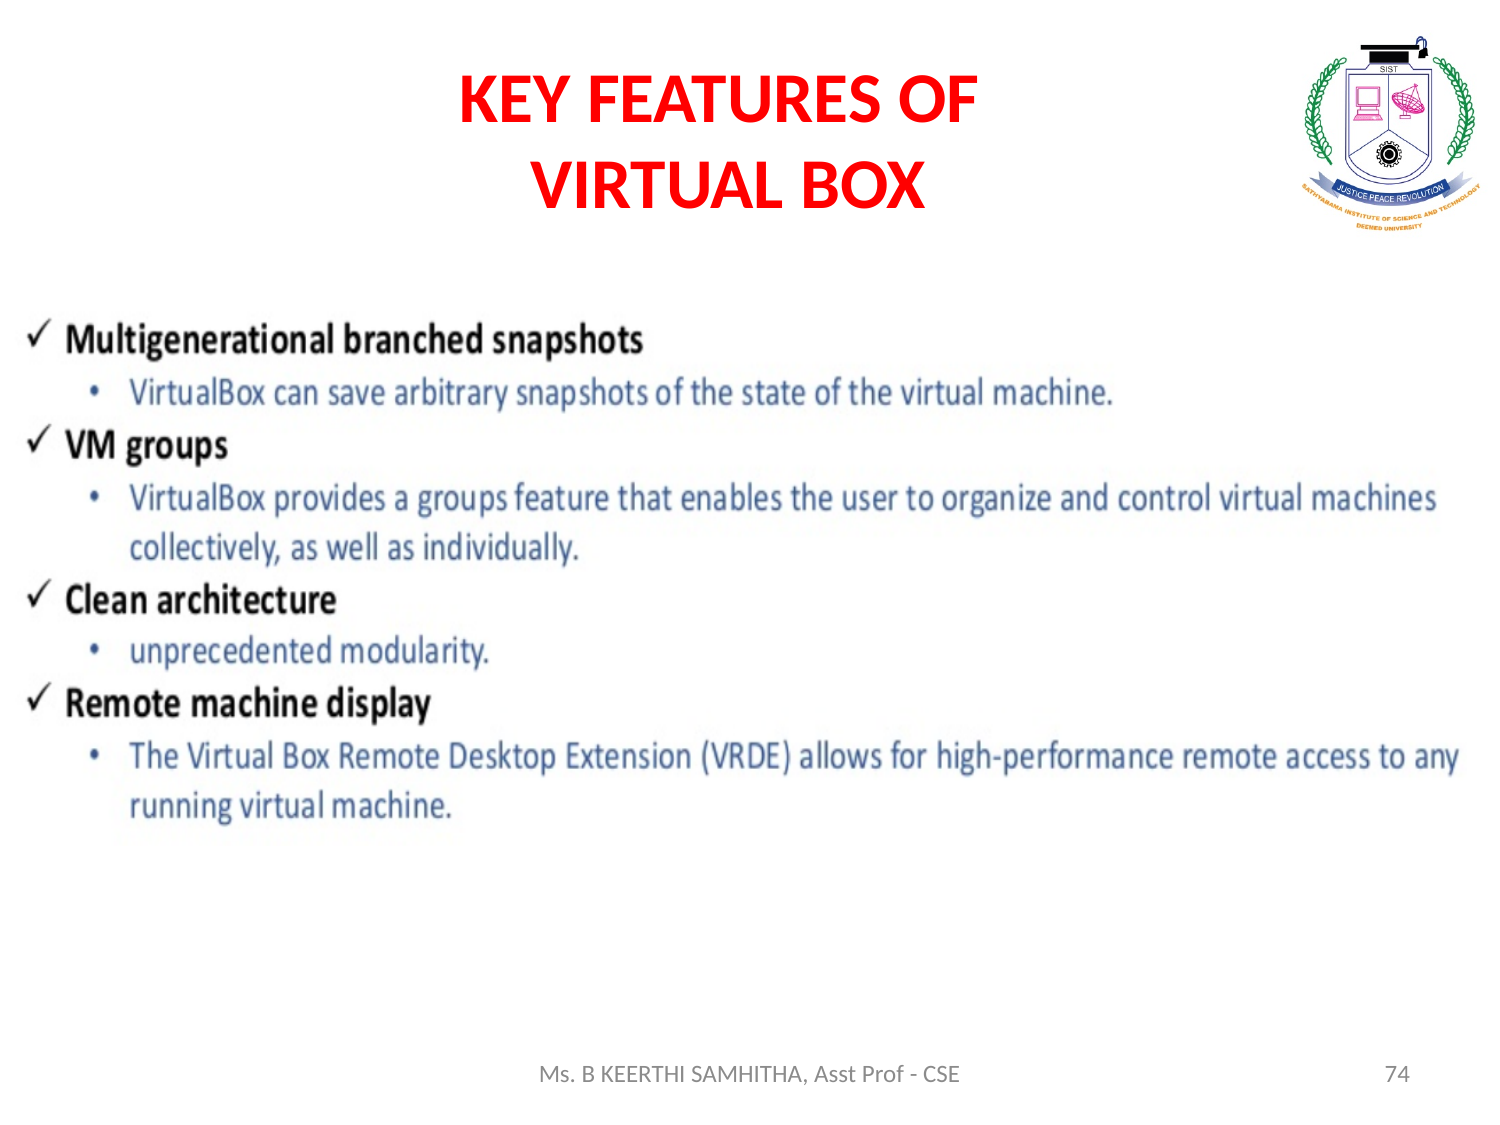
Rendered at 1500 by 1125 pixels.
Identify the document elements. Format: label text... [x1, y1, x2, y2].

picture [1280, 30, 1500, 251]
footer Ms. B KEERTHI SAMHITHA, Asst Prof - CSE [512, 1042, 988, 1103]
slide_number 74 [1074, 1042, 1425, 1103]
title KEY FEATURES OF VIRTUAL BOX [53, 42, 1404, 231]
picture [0, 302, 1500, 847]
